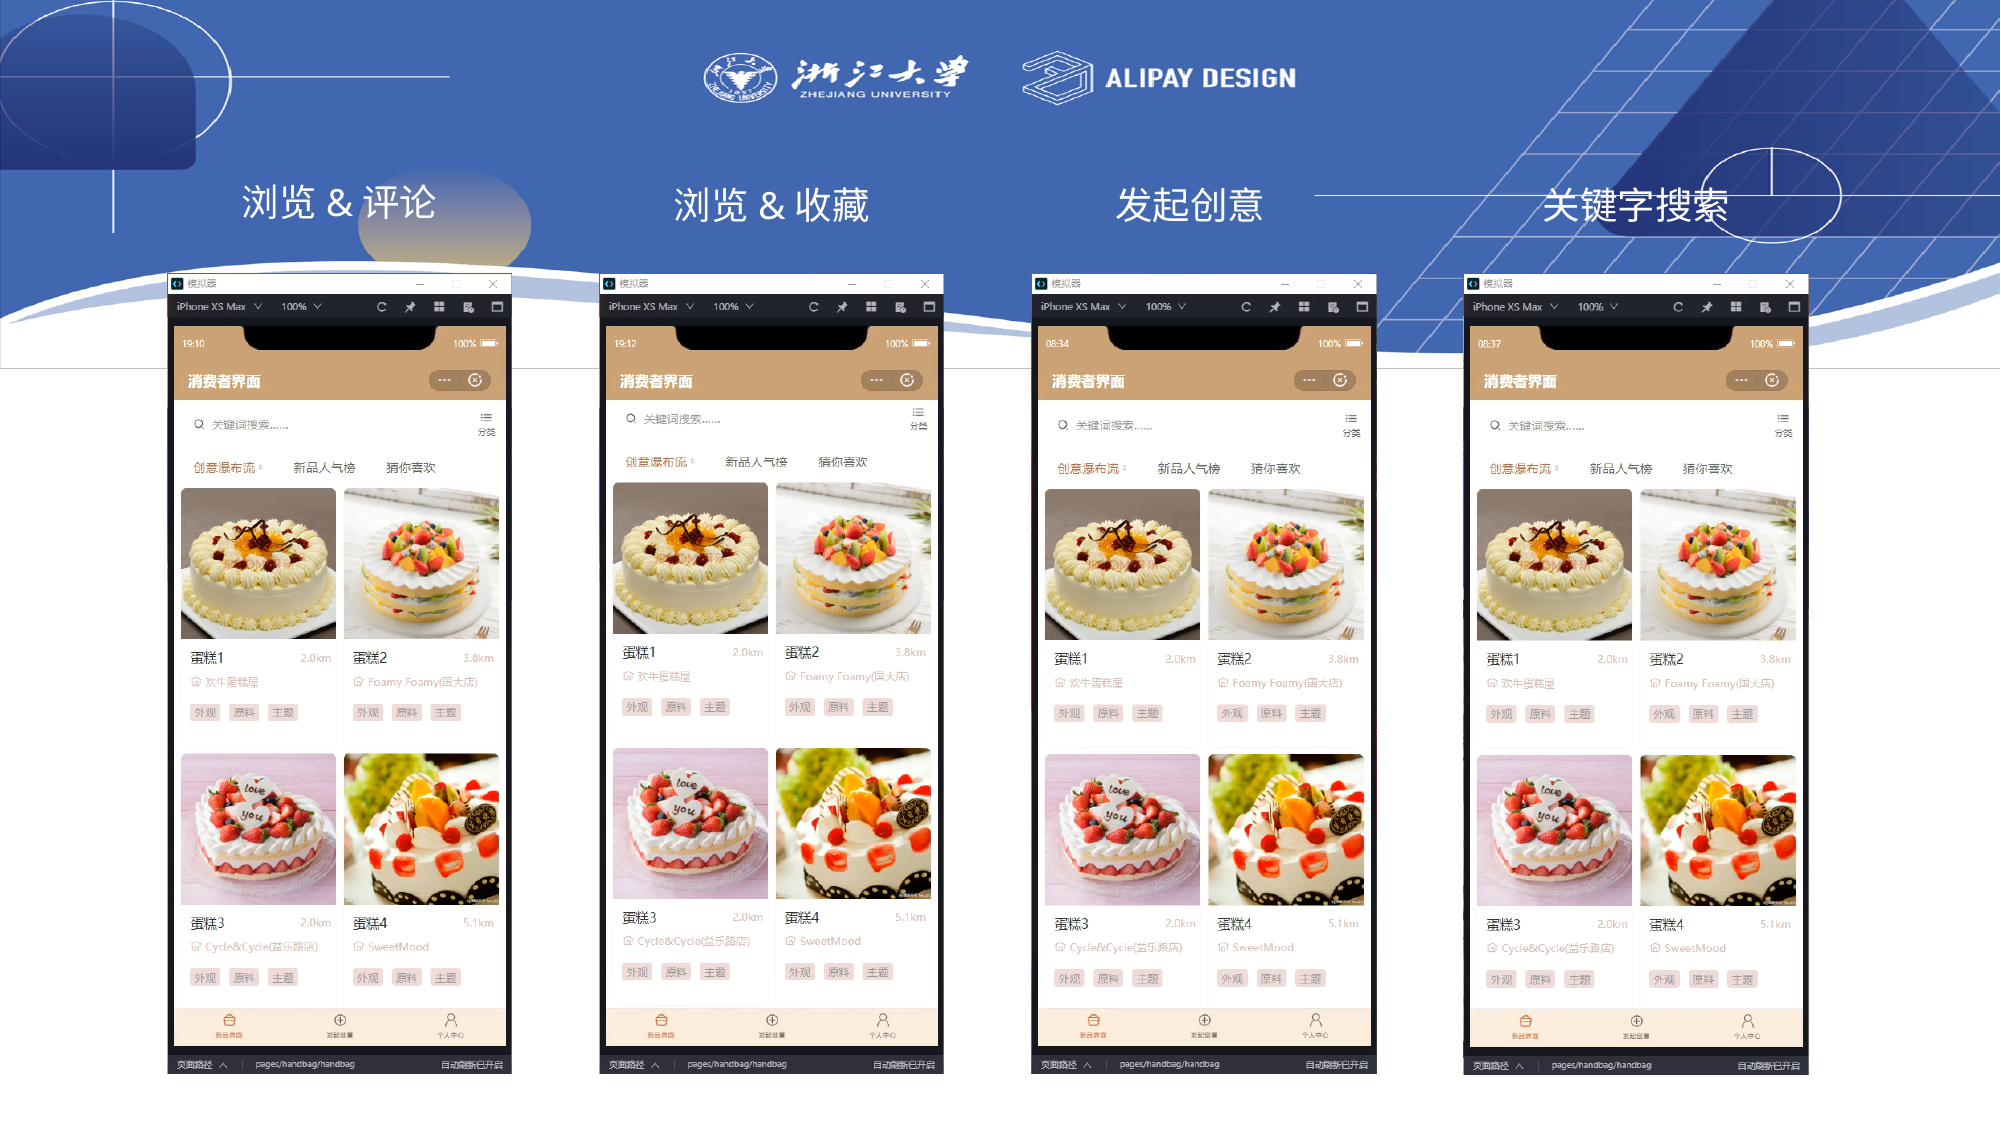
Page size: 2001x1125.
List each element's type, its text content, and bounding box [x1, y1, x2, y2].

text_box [1462, 272, 1810, 1076]
text_box 发起创意 [1100, 174, 1280, 235]
text_box 浏览&评论 [227, 171, 453, 232]
text_box 关键字搜索 [1527, 174, 1745, 235]
picture [0, 0, 2000, 369]
text_box 浏览&收藏 [659, 174, 885, 235]
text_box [598, 272, 945, 1075]
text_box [1030, 272, 1377, 1075]
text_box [166, 272, 513, 1075]
